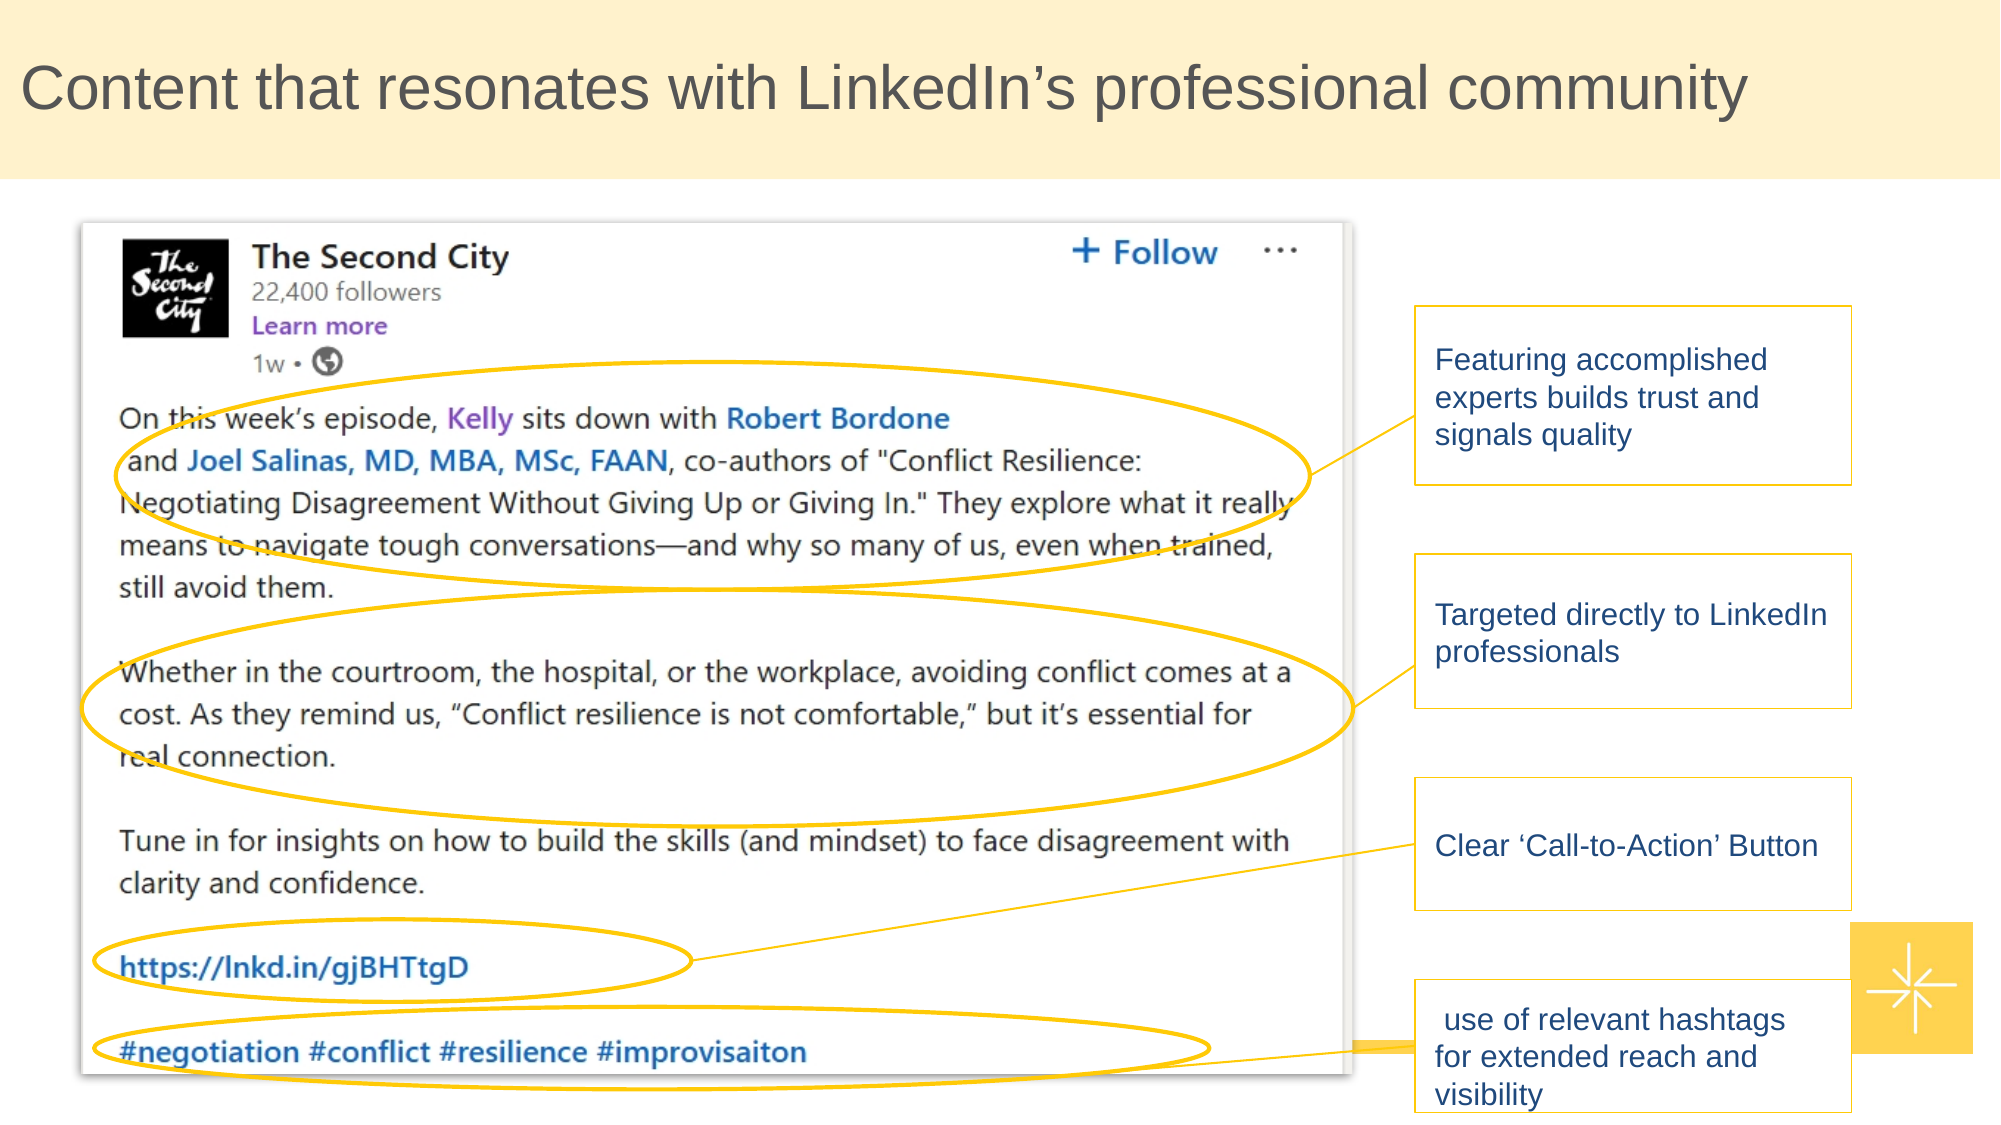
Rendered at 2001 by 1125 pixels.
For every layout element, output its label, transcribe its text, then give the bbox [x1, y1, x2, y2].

text_box use of relevant hashtags for extended reach and visibility [1414, 979, 1852, 1113]
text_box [1309, 415, 1416, 477]
picture [80, 222, 1414, 1074]
text_box Clear ‘Call-to-Action’ Button [1415, 777, 1852, 911]
text_box Featuring accomplished experts builds trust and signals quality [1415, 305, 1852, 486]
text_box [1352, 664, 1416, 709]
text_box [691, 843, 1416, 961]
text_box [1045, 1045, 1416, 1078]
text_box Targeted directly to LinkedIn professionals [1415, 553, 1852, 709]
title Content that resonates with LinkedIn’s professional community [0, 0, 2000, 180]
picture [1850, 922, 1973, 1054]
text_box [314, 1081, 989, 1090]
